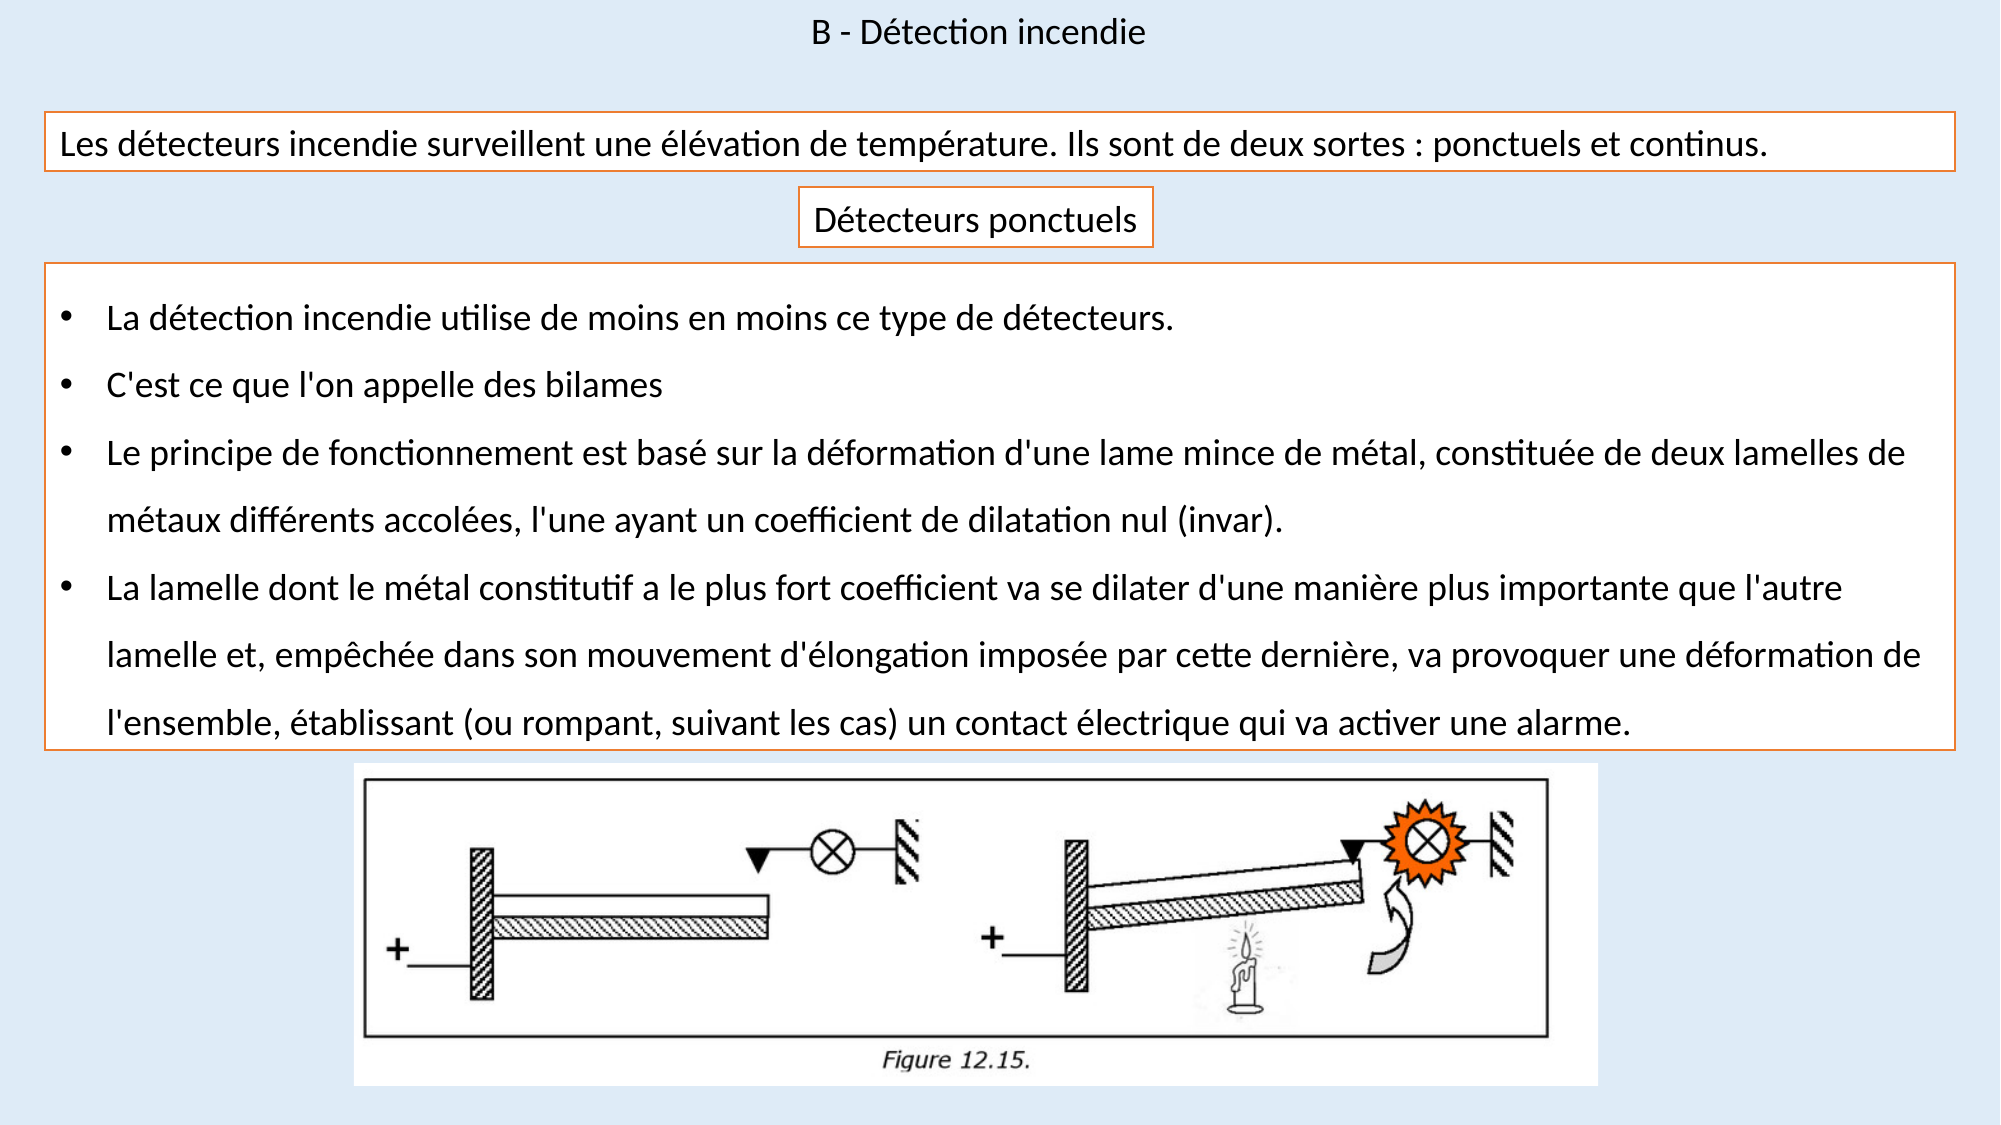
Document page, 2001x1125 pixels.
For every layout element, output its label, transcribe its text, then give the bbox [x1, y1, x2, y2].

text_box Détecteurs ponctuels [798, 186, 1154, 248]
text_box Les détecteurs incendie surveillent une élévation de température. Ils sont de deux sortes : ponctuels et continus. [44, 111, 1956, 172]
text_box B - Détection incendie [796, 0, 1162, 60]
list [353, 763, 1599, 1086]
text_box La détection incendie utilise de moins en moins ce type de détecteurs. C'est ce que l'on appelle des bilames Le principe de fonctionnement est basé sur la déformation d'une lame mince de métal, constituée de deux lamelles de métaux différents accolées, l'une ayant un coefficient de dilatation nul (invar). La lamelle dont le métal constitutif a le plus fort coefficient va se dilater d'une manière plus importante que l'autre lamelle et, empêchée dans son mouvement d'élongation imposée par cette dernière, va provoquer une déformation de l'ensemble, établissant (ou rompant, suivant les cas) un contact électrique qui va activer une alarme. [44, 262, 1956, 751]
